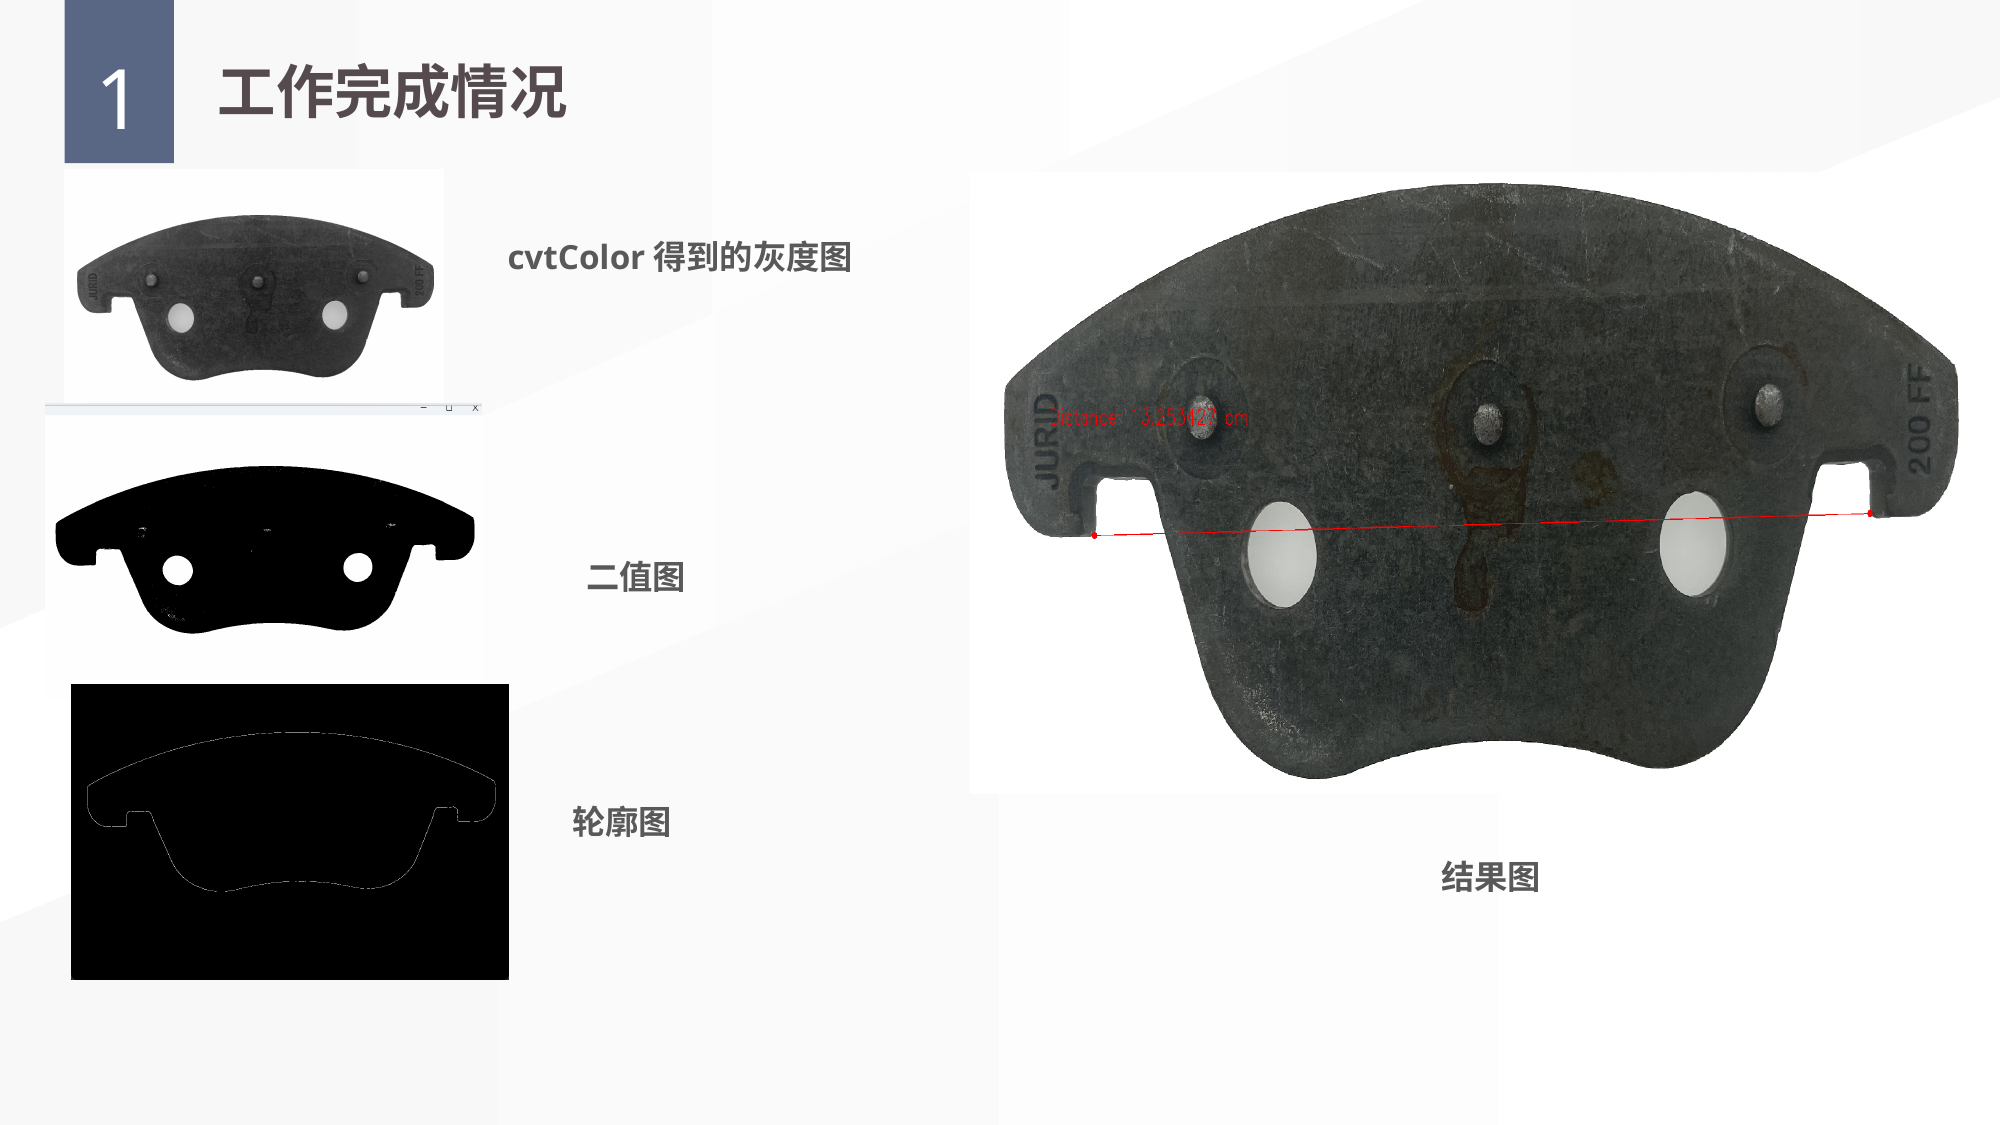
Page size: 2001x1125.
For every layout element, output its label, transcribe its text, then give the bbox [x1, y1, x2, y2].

text_box 轮廓图 [572, 793, 687, 849]
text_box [64, 0, 586, 164]
text_box 二值图 [586, 548, 701, 604]
text_box cvtColor得到的灰度图 [507, 228, 868, 284]
picture [970, 172, 1972, 794]
picture [44, 169, 509, 980]
text_box 结果图 [1440, 849, 1556, 904]
